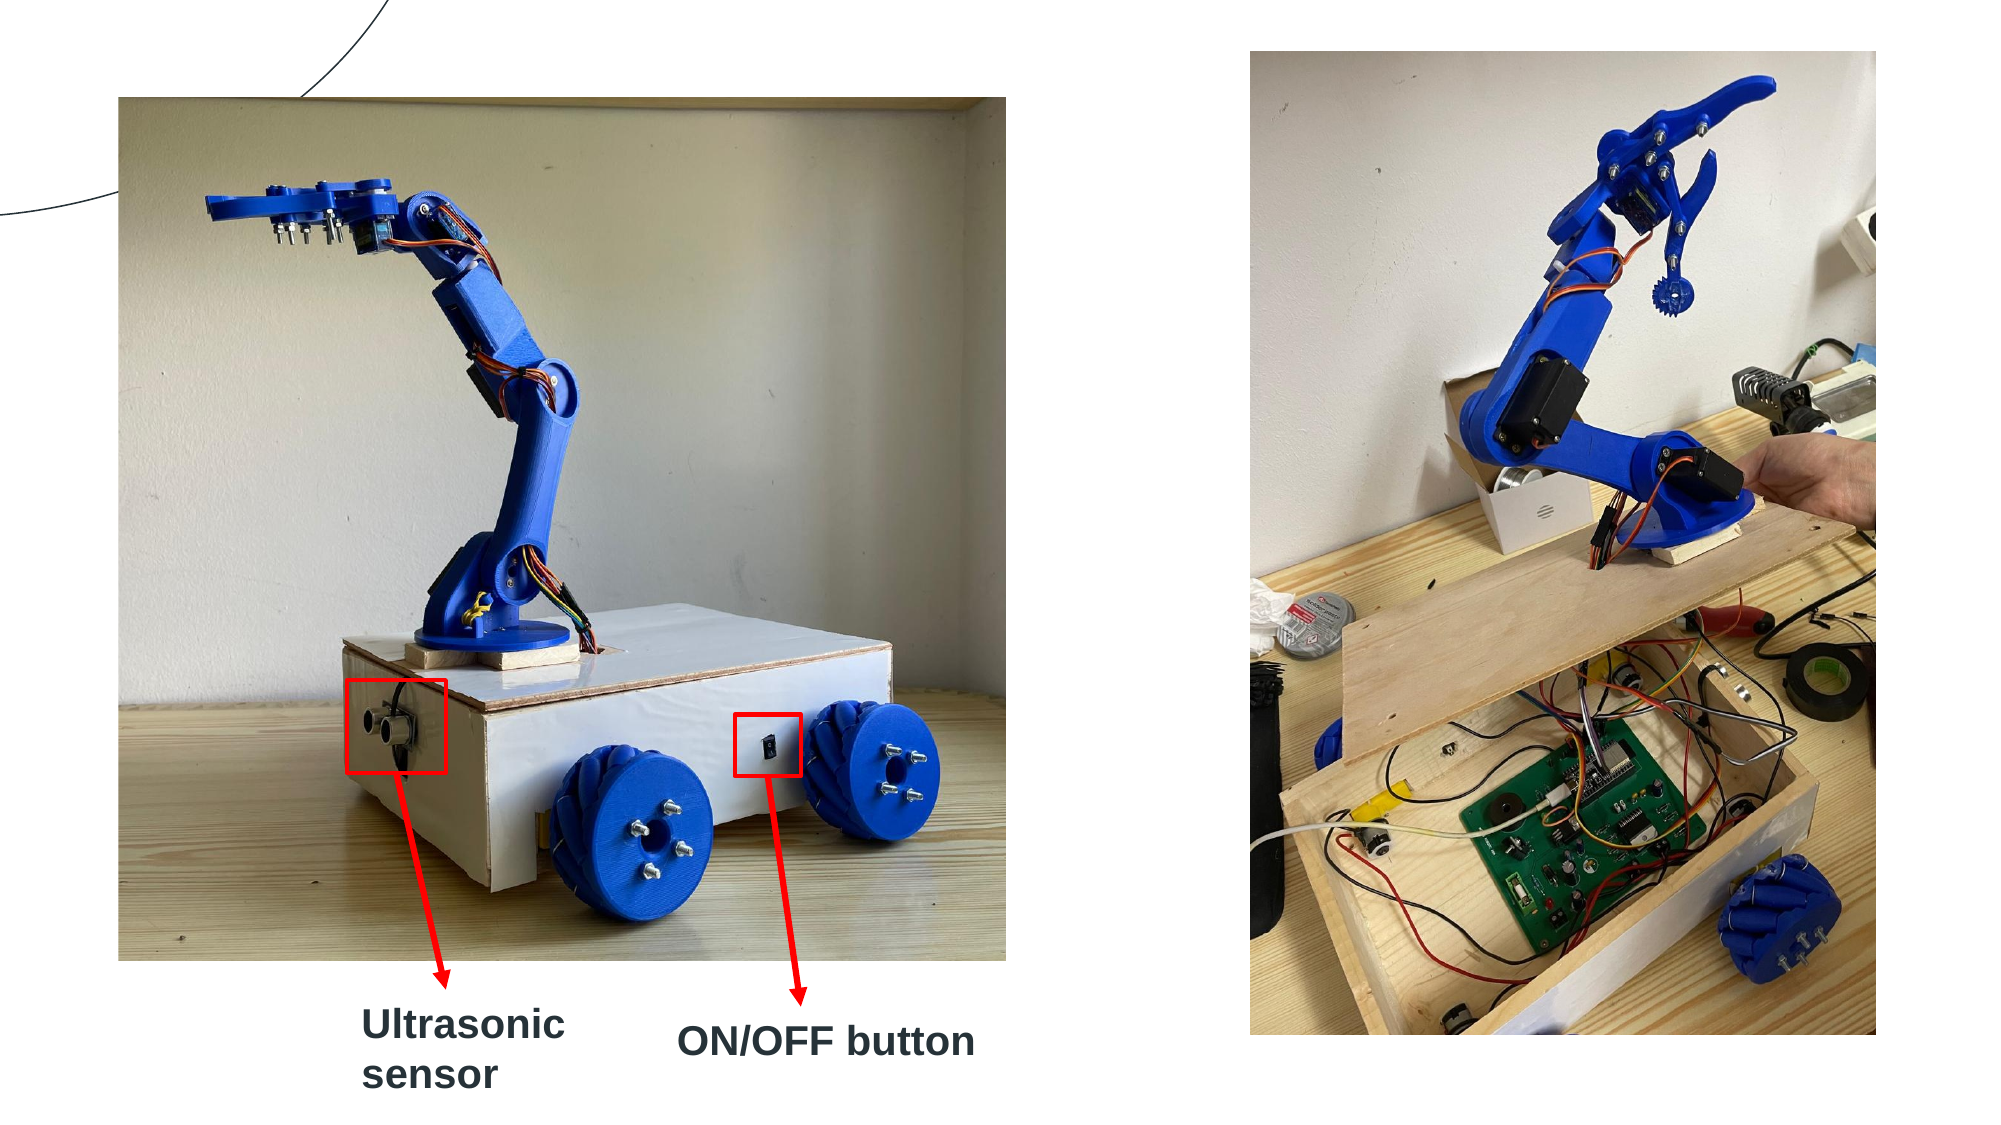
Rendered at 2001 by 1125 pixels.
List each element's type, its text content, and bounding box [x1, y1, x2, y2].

text_box Ultrasonic sensor [346, 989, 642, 1105]
text_box ON/OFF button [662, 1006, 1052, 1072]
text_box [396, 772, 447, 990]
picture [1250, 51, 1876, 1035]
picture [118, 96, 1007, 961]
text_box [767, 775, 802, 1007]
